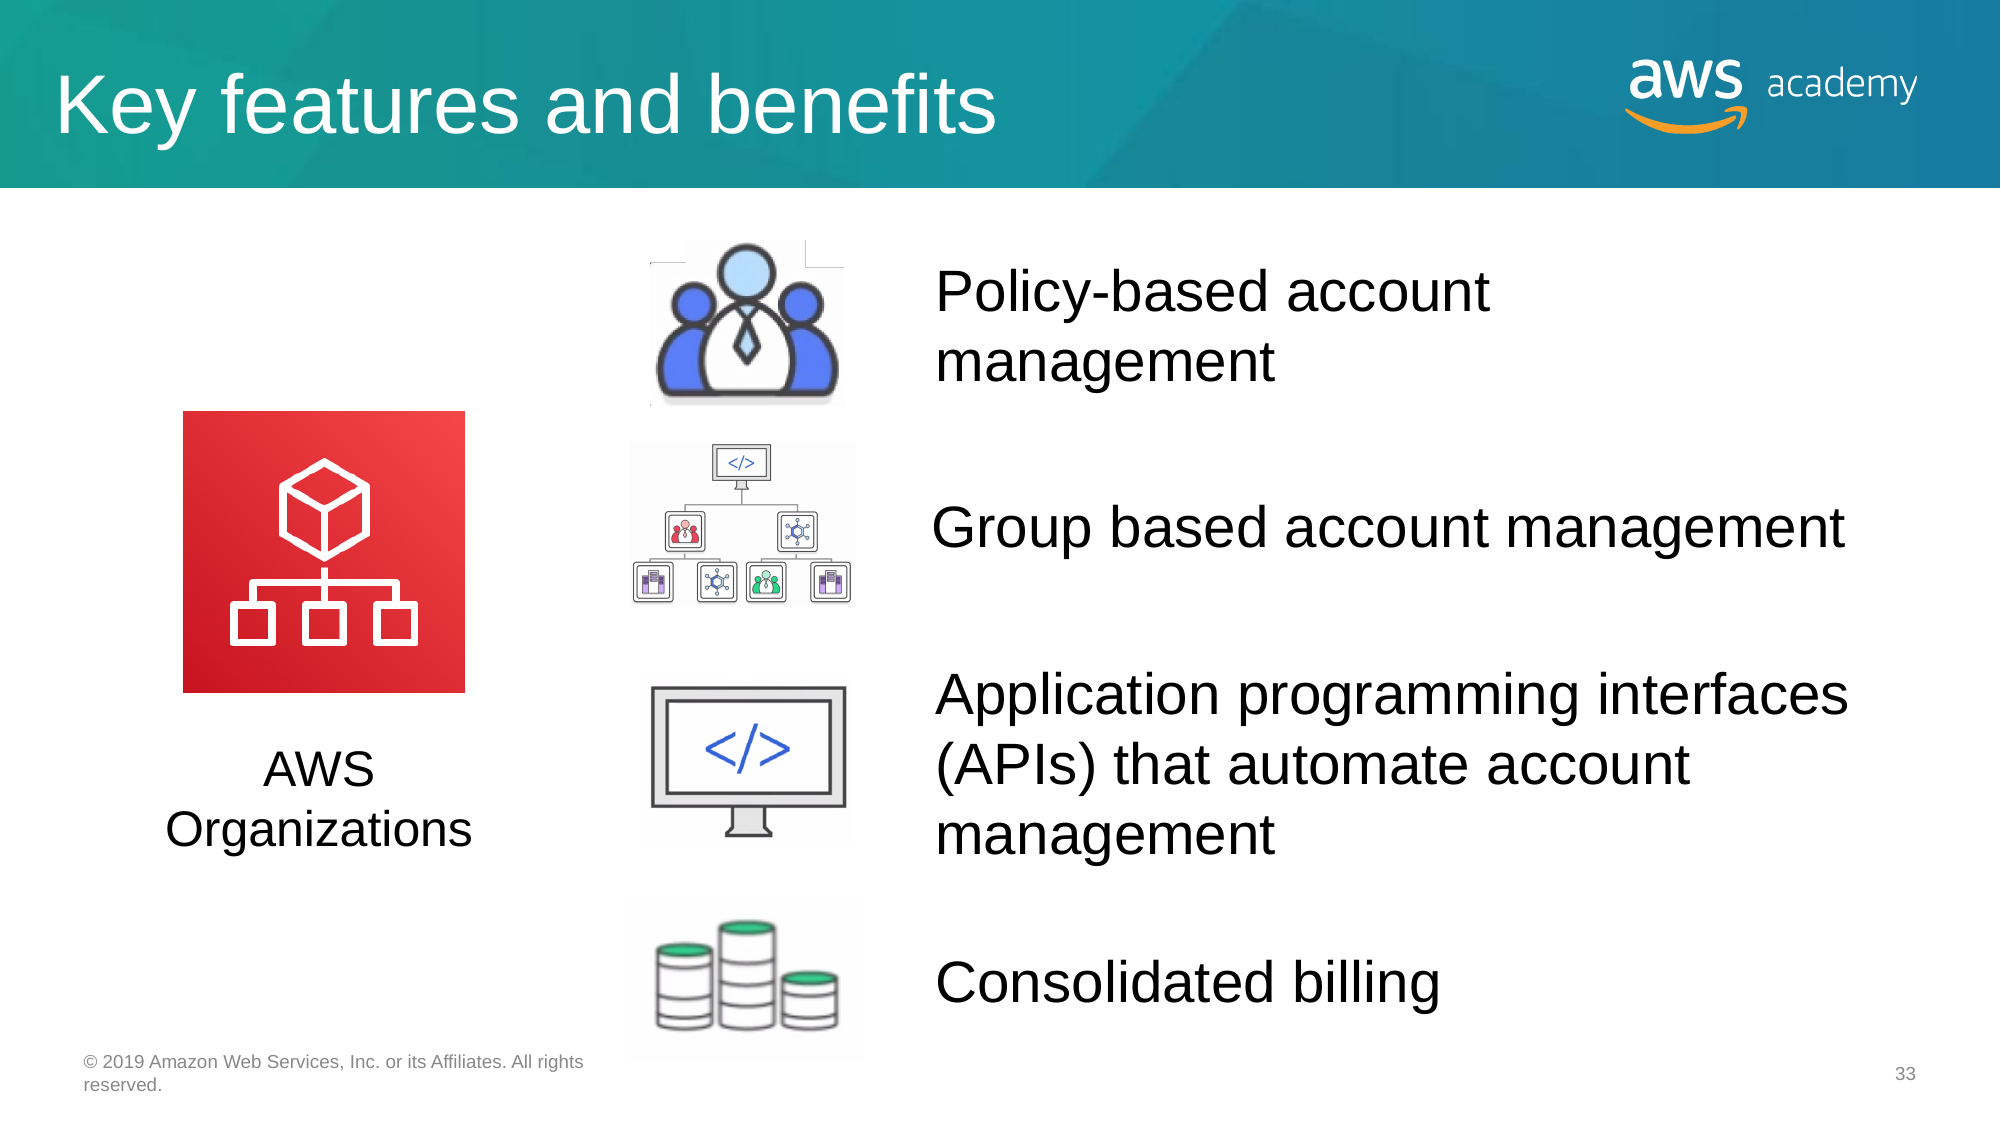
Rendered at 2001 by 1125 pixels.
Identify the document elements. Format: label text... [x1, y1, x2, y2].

slide_number ‹#› [1481, 1073, 1932, 1103]
footer © 2019 Amazon Web Services, Inc. or its Affiliates. All rights reserved. [68, 1042, 682, 1103]
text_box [143, 240, 1994, 1062]
picture [0, 0, 2000, 188]
title Key features and benefits [39, 43, 1863, 172]
